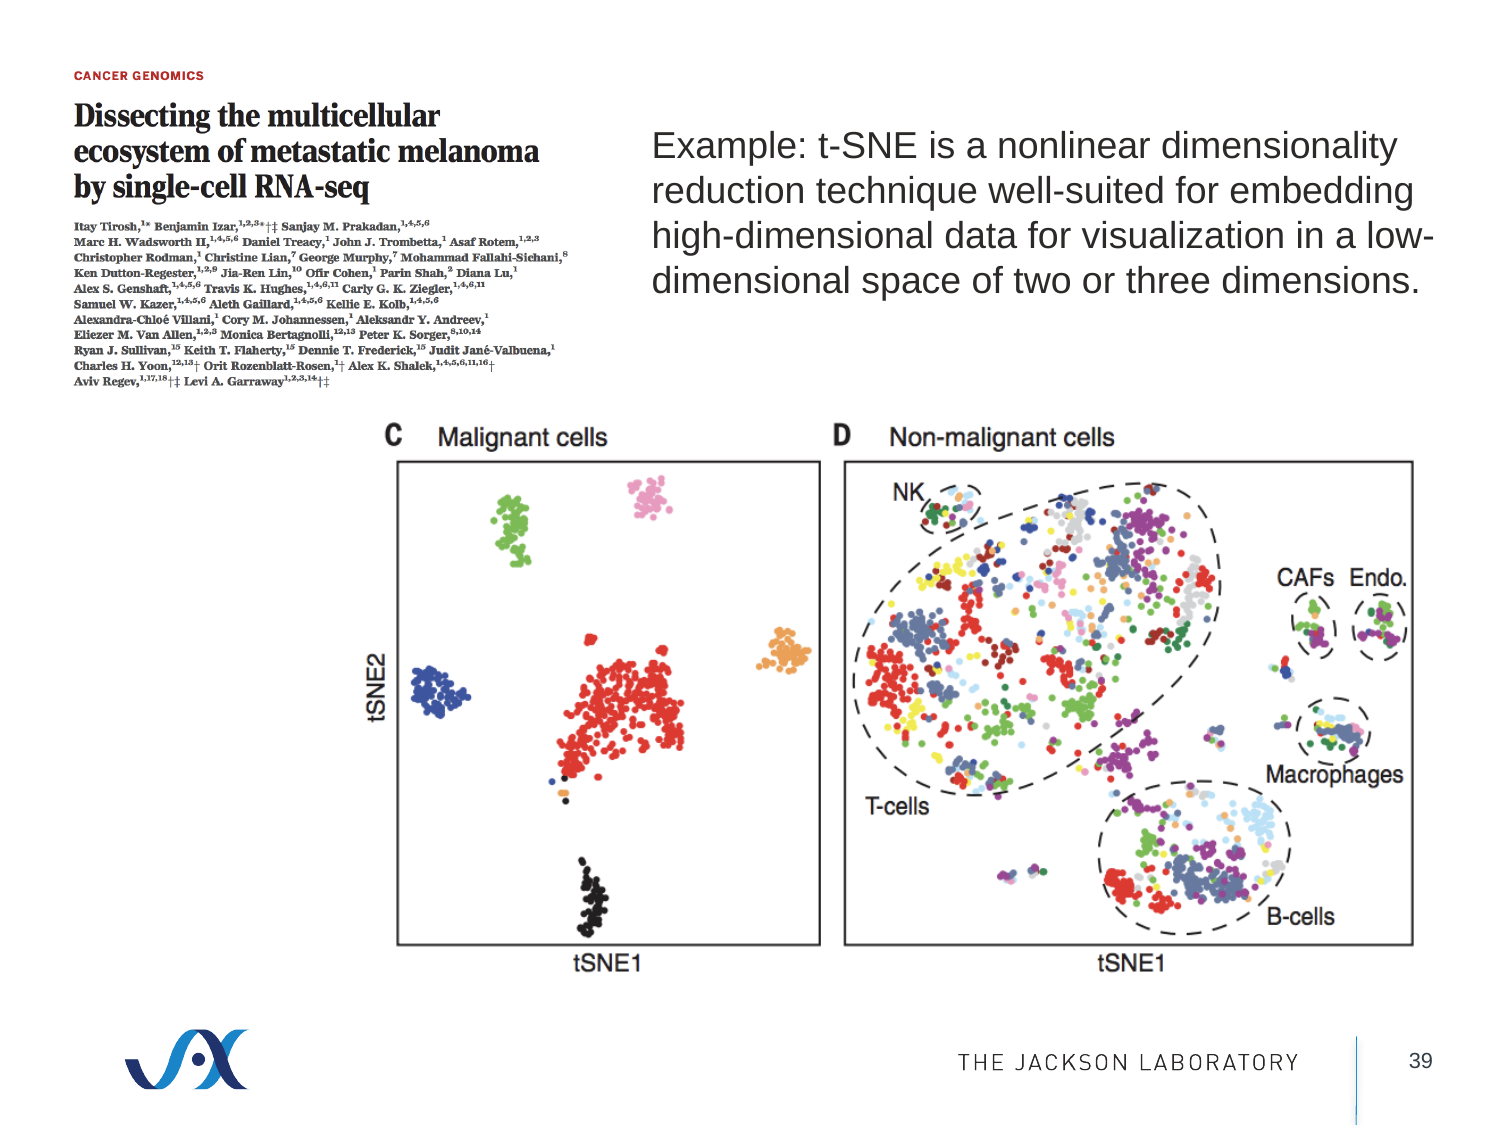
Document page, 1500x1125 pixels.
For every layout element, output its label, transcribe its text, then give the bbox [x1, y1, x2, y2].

picture [66, 60, 1449, 1009]
text_box Example: t-SNE is a nonlinear dimensionality reduction technique well-suited for embedding high-dimensional data for visualization in a low-dimensional space of two or three dimensions. [636, 113, 1465, 309]
picture [110, 1011, 268, 1106]
picture [957, 1051, 1097, 1076]
slide_number 39 [1097, 1030, 1448, 1091]
